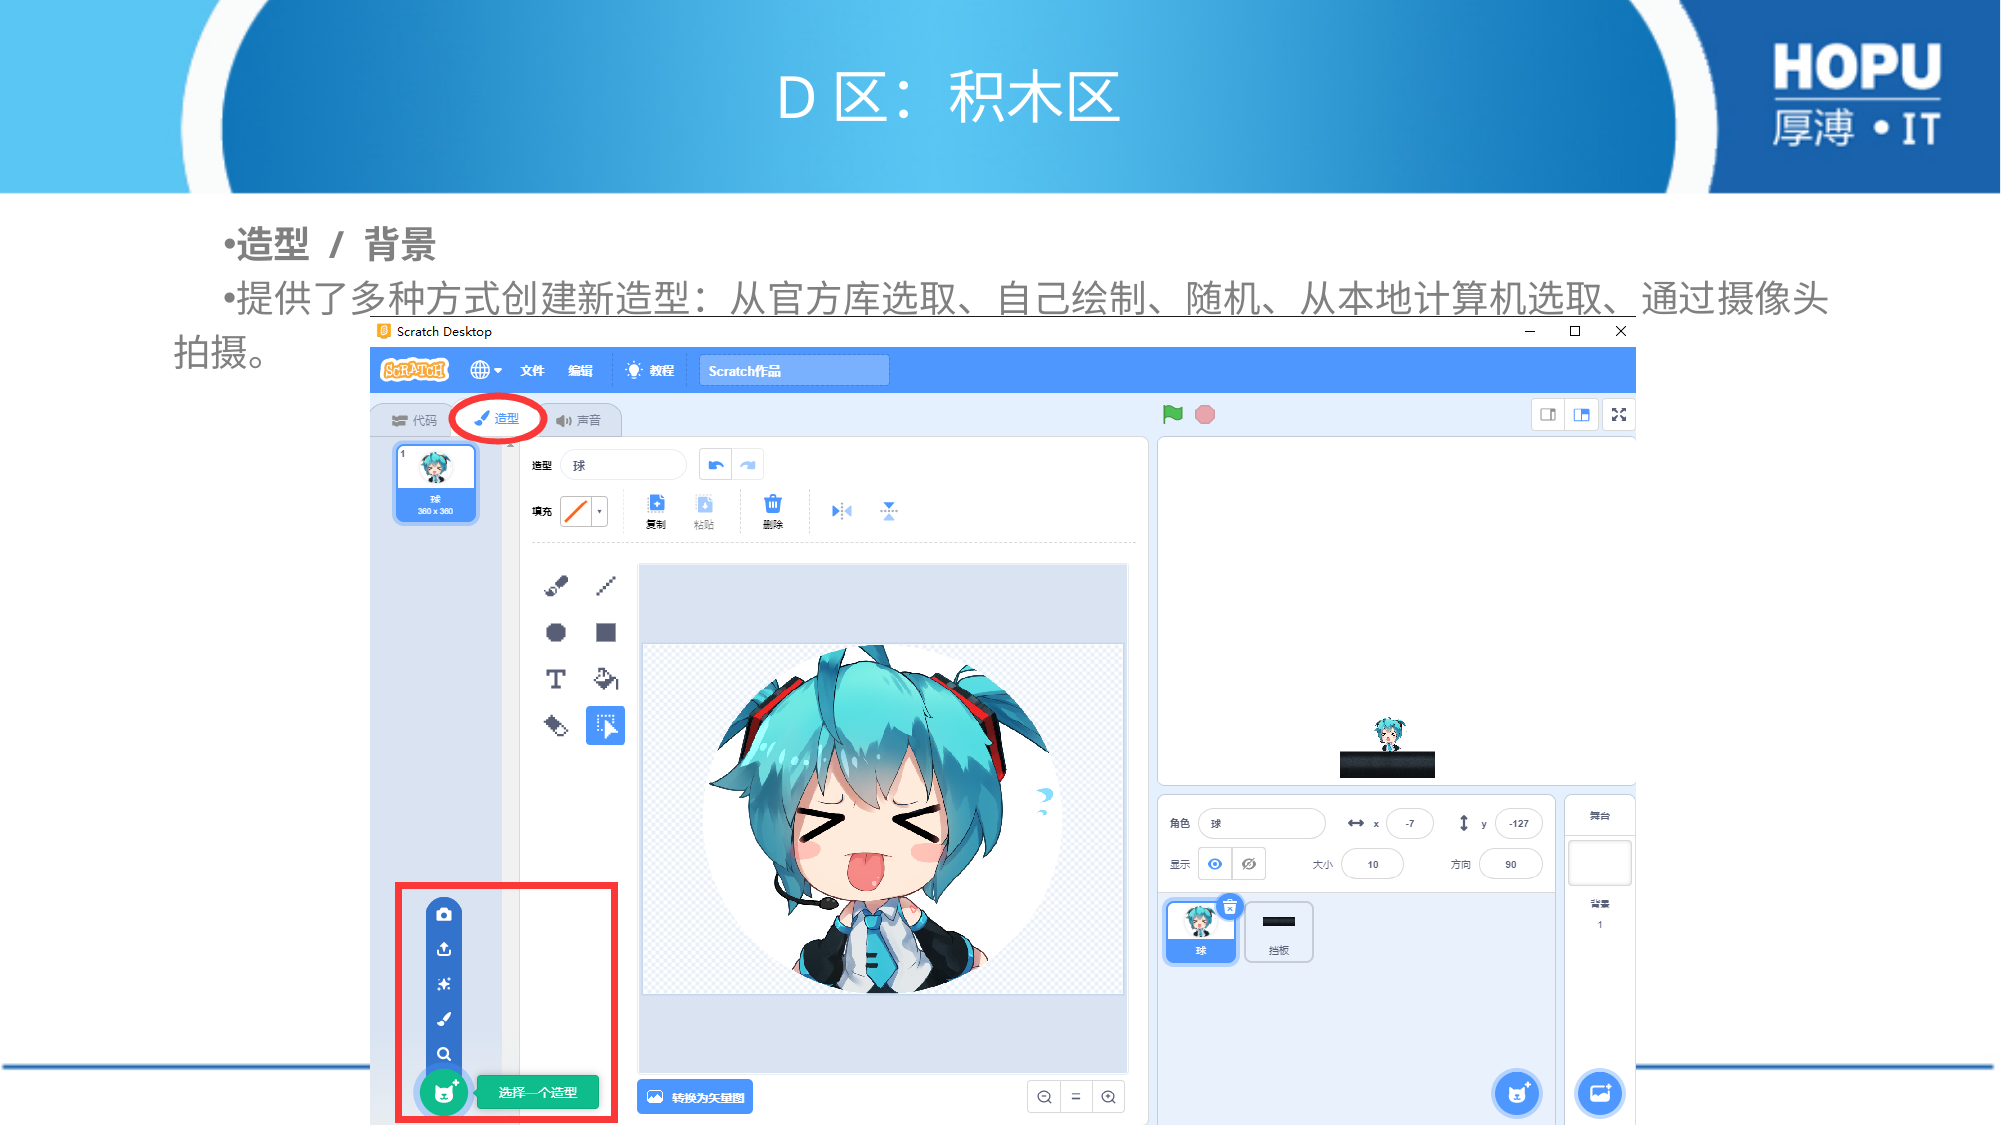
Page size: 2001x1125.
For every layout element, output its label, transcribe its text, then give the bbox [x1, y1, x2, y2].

picture [0, 0, 2001, 1125]
list 造型 / 背景 提供了多种方式创建新造型：从官方库选取、自己绘制、随机、从本地计算机选取、通过摄像头拍摄。 [120, 204, 1846, 1050]
title D区：积木区 [283, 16, 1615, 184]
